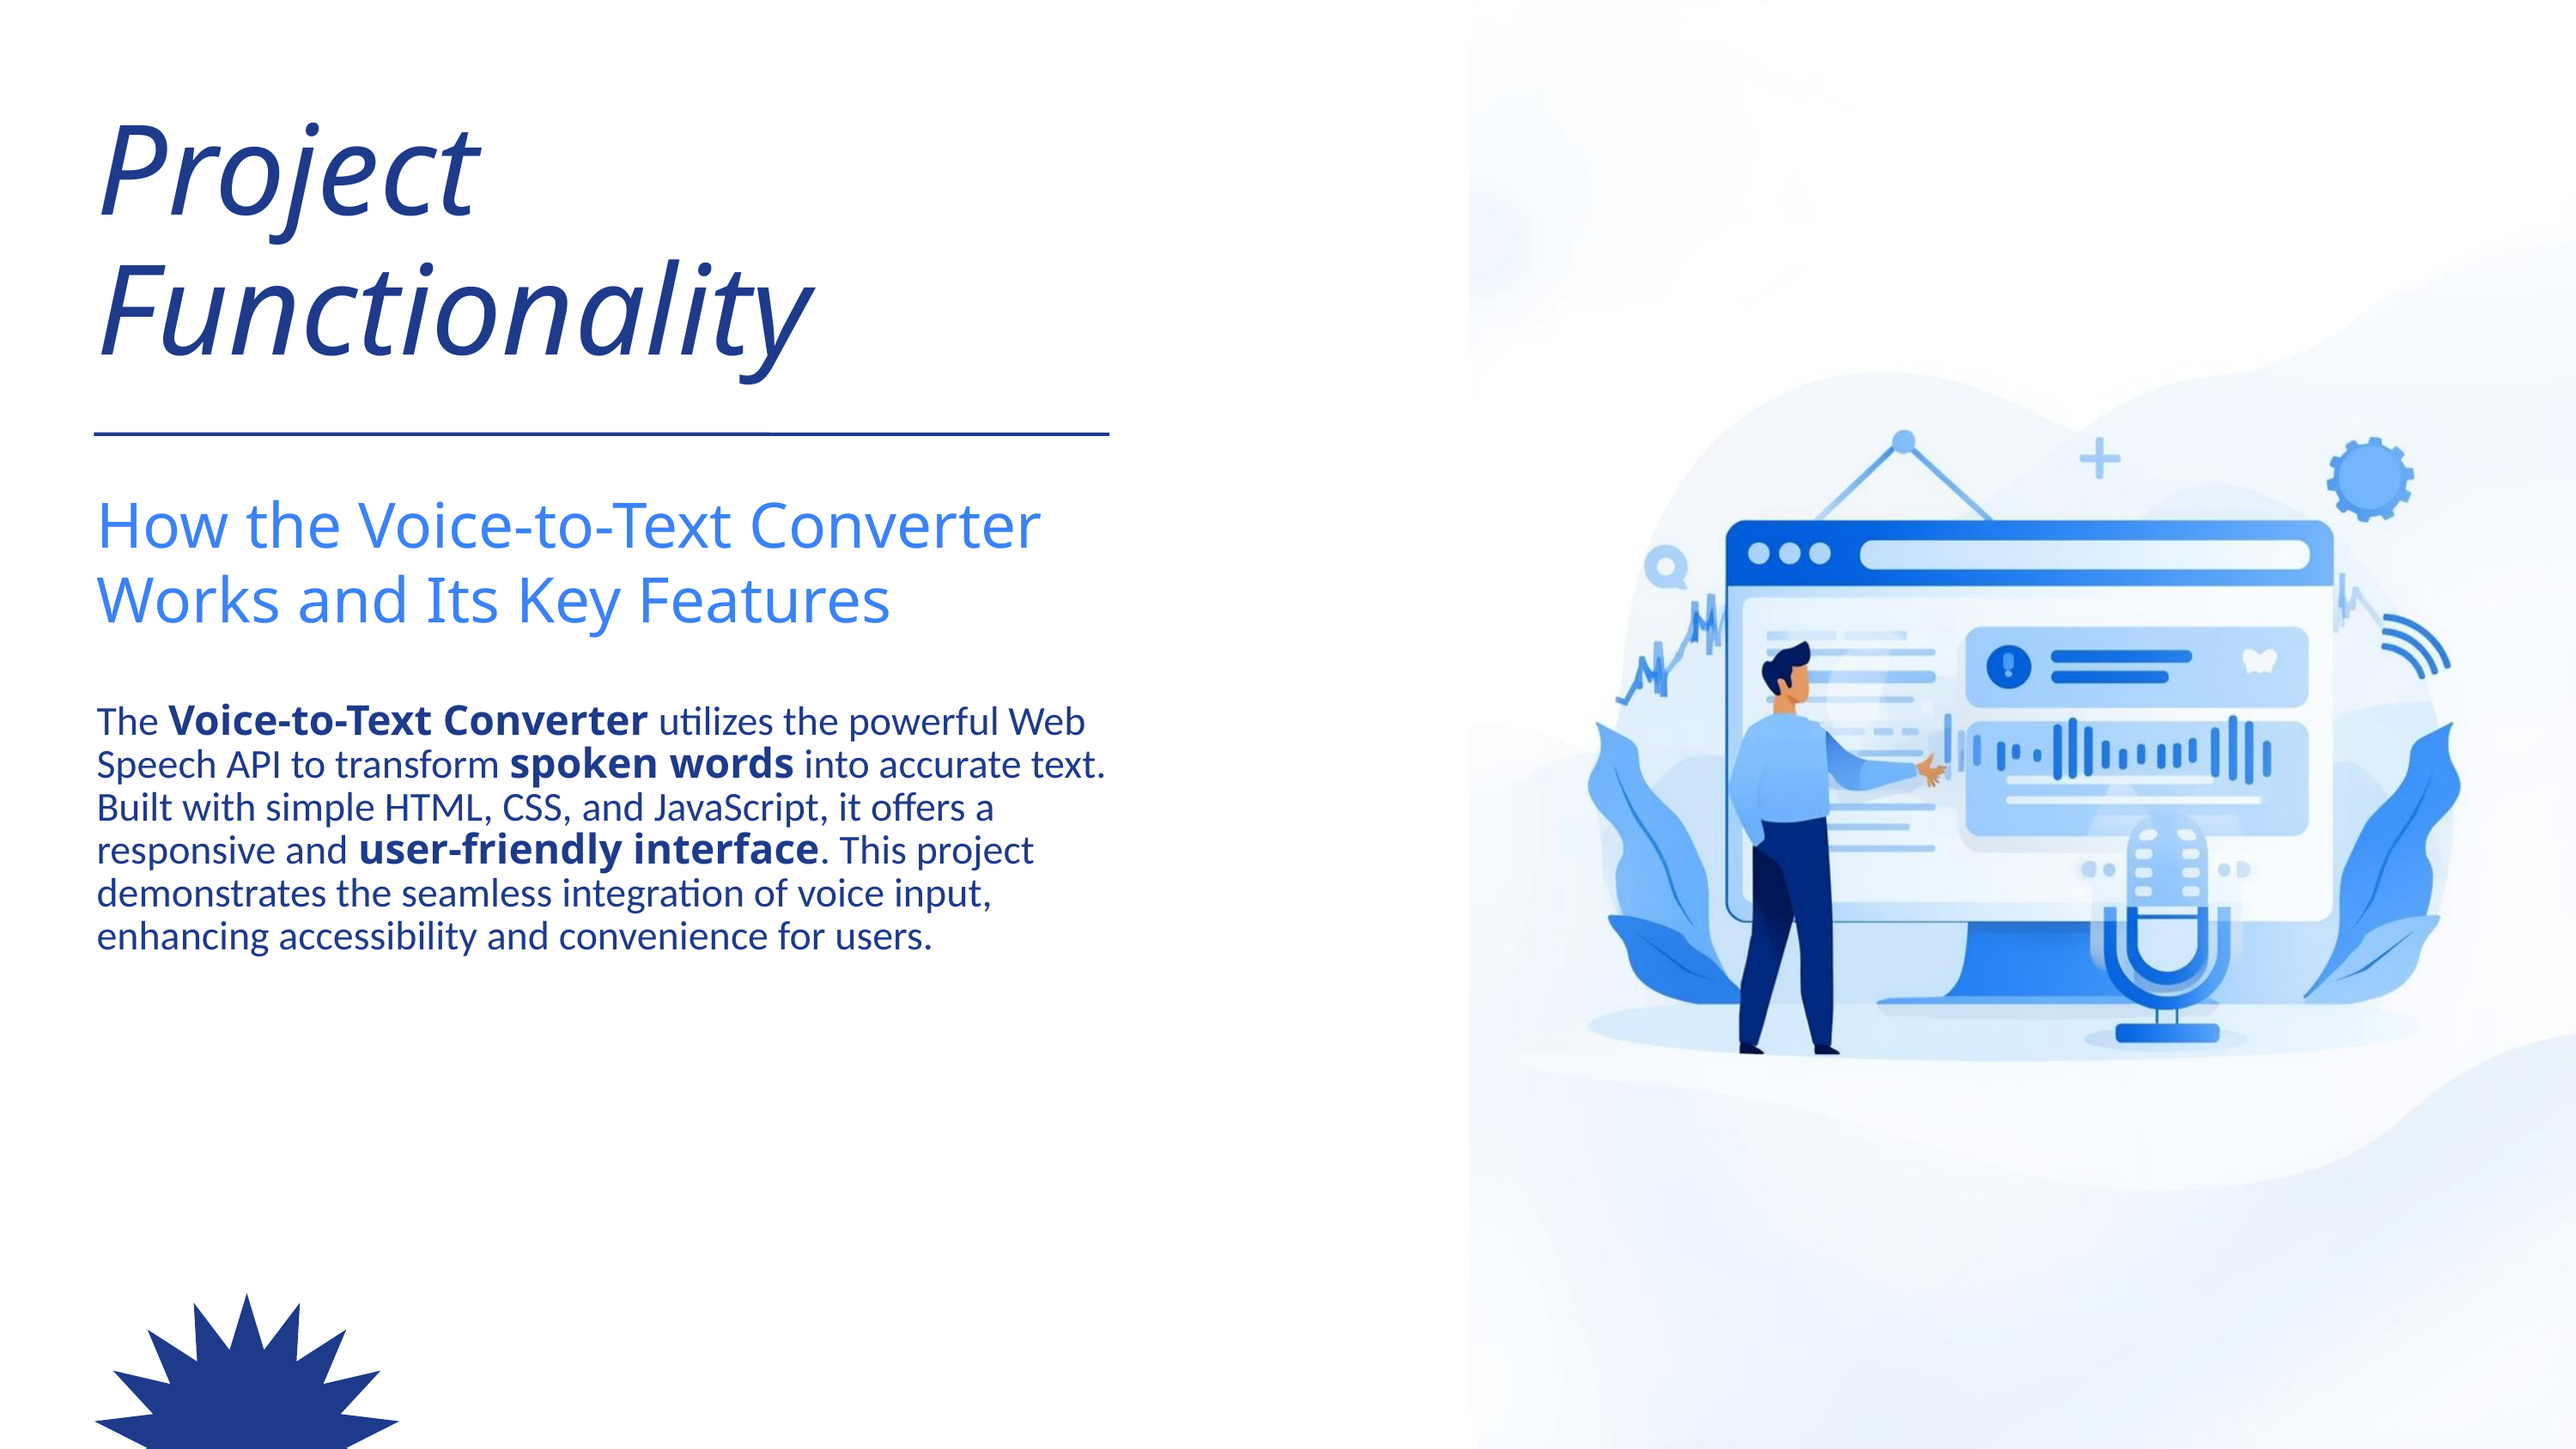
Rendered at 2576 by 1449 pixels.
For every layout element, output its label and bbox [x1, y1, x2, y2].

text_box [1468, 0, 2576, 1449]
text_box [94, 1293, 400, 1449]
text_box [94, 100, 1113, 961]
